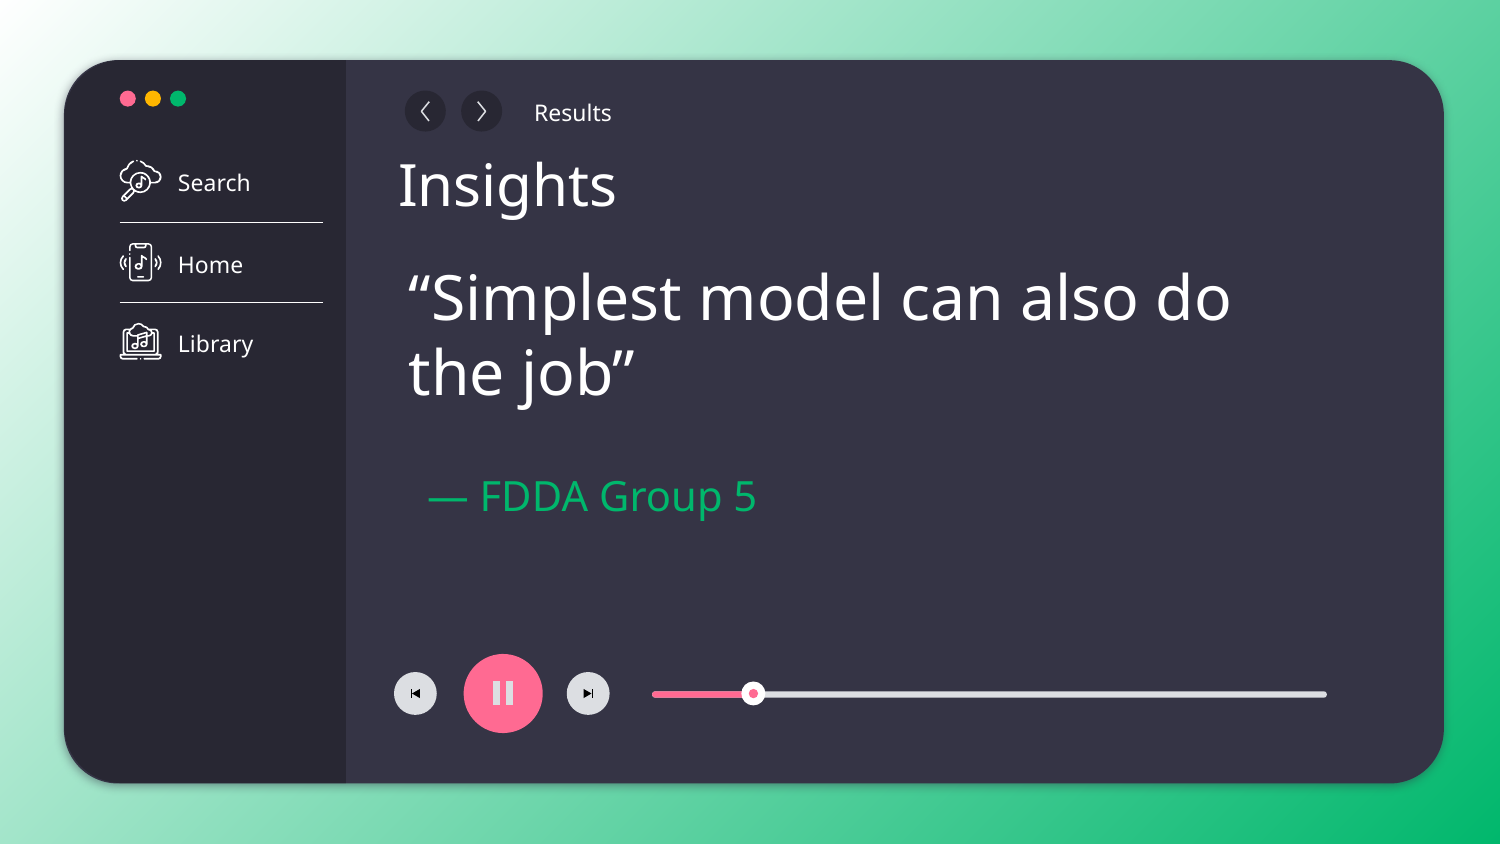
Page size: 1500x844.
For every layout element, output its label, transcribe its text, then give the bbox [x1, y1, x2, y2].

text_box [652, 691, 736, 698]
text_box [771, 691, 1327, 698]
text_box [118, 90, 324, 360]
text_box Insights [383, 148, 1438, 227]
subtitle — FDDA Group 5 [412, 469, 1076, 527]
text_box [404, 90, 503, 132]
subtitle “Simplest model can also do the job” [393, 258, 1322, 556]
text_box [566, 671, 610, 716]
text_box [462, 653, 544, 734]
text_box Results [534, 99, 799, 123]
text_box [393, 671, 437, 716]
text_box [741, 681, 766, 706]
